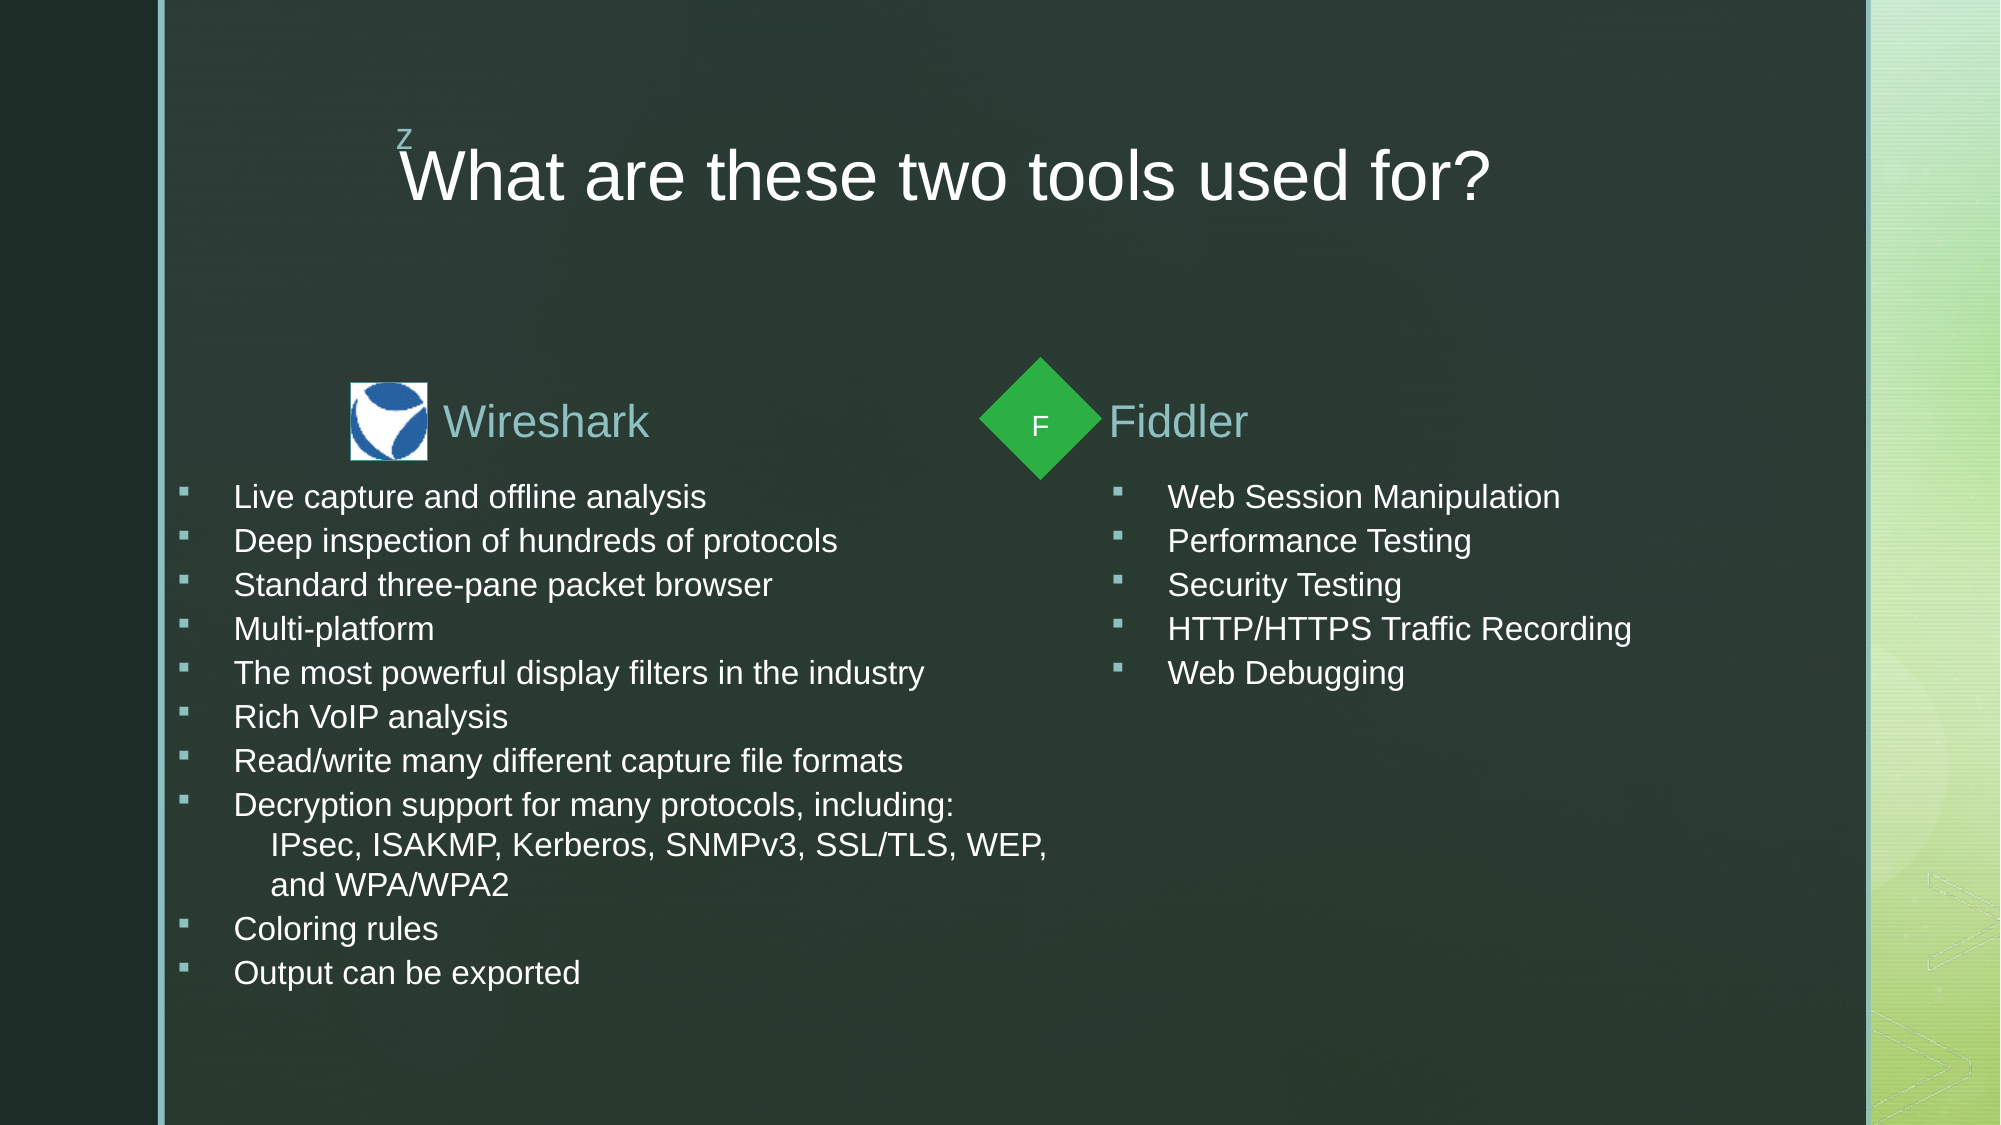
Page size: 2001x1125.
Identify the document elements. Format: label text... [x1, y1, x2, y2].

list Wireshark [428, 336, 1068, 454]
list Web Session Manipulation Performance Testing Security Testing HTTP/HTTPS Traffic Recording Web Debugging [1093, 467, 1866, 1125]
picture [349, 382, 429, 461]
list Live capture and offline analysis Deep inspection of hundreds of protocols Standard three-pane packet browser Multi-platform The most powerful display filters in the industry Rich VoIP analysis Read/write many different capture file formats Decryption support for many protocols, including: IPsec, ISAKMP, Kerberos, SNMPv3, SSL/TLS, WEP, and WPA/WPA2 Coloring rules Output can be exported [159, 467, 1067, 1125]
list Fiddler [1093, 336, 1734, 454]
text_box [996, 374, 1085, 463]
picture [1871, 0, 2001, 1125]
title What are these two tools used for? [159, 132, 1734, 309]
